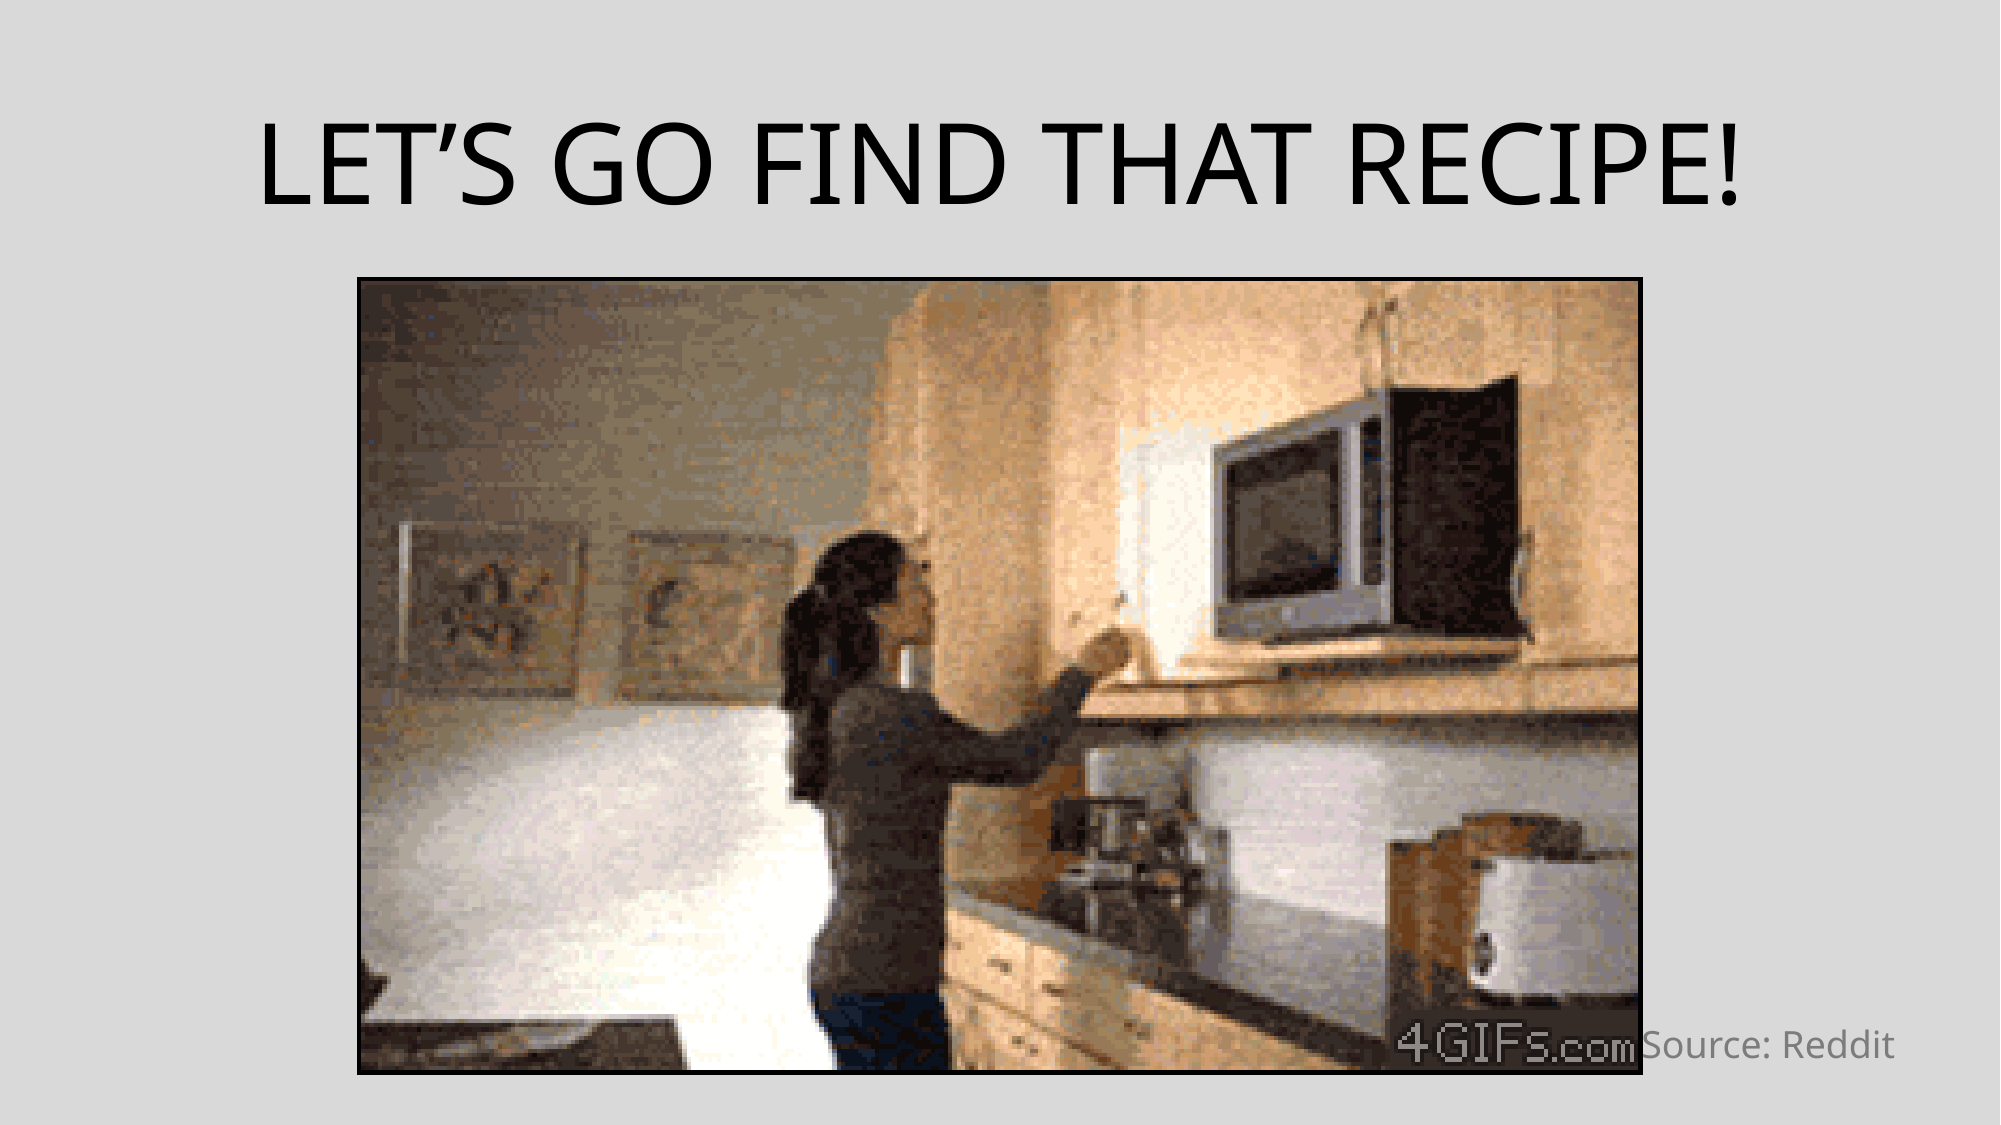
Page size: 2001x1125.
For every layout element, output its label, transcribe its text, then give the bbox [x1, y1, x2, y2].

title Let’s go find that recipe! [137, 59, 1863, 278]
picture [357, 277, 1643, 1075]
text_box Source: Reddit [1643, 1013, 1911, 1074]
